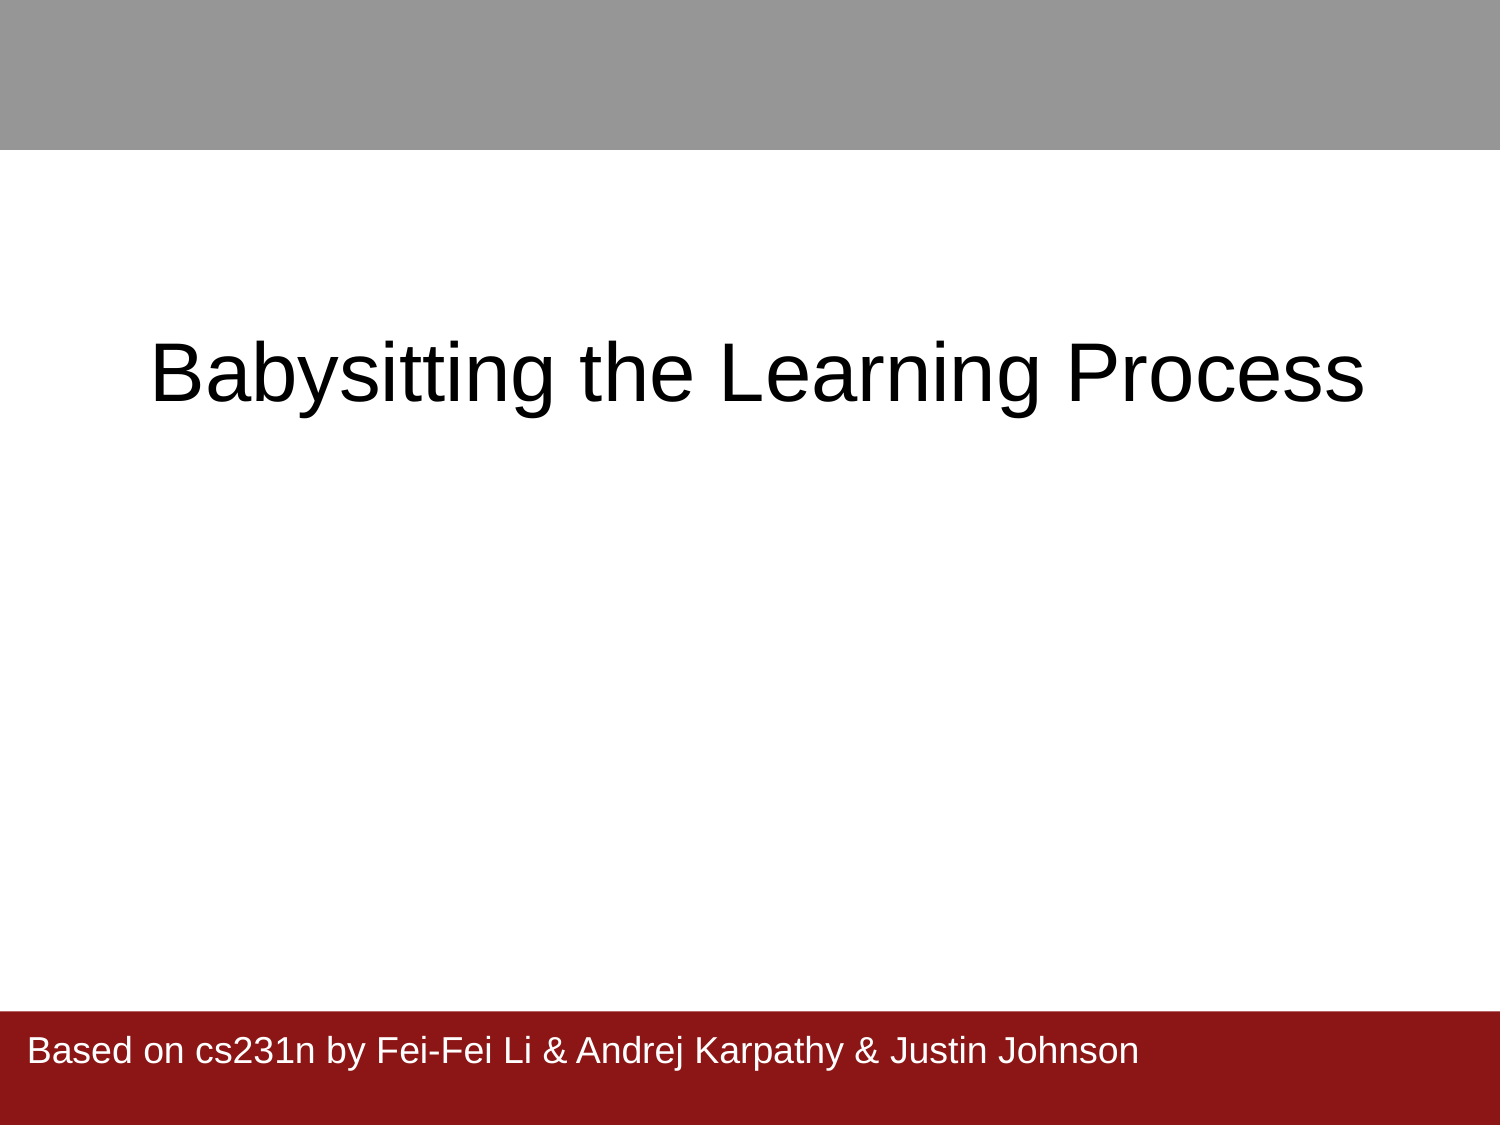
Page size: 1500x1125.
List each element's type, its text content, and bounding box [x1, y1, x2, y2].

text_box Babysitting the Learning Process [134, 108, 1451, 895]
